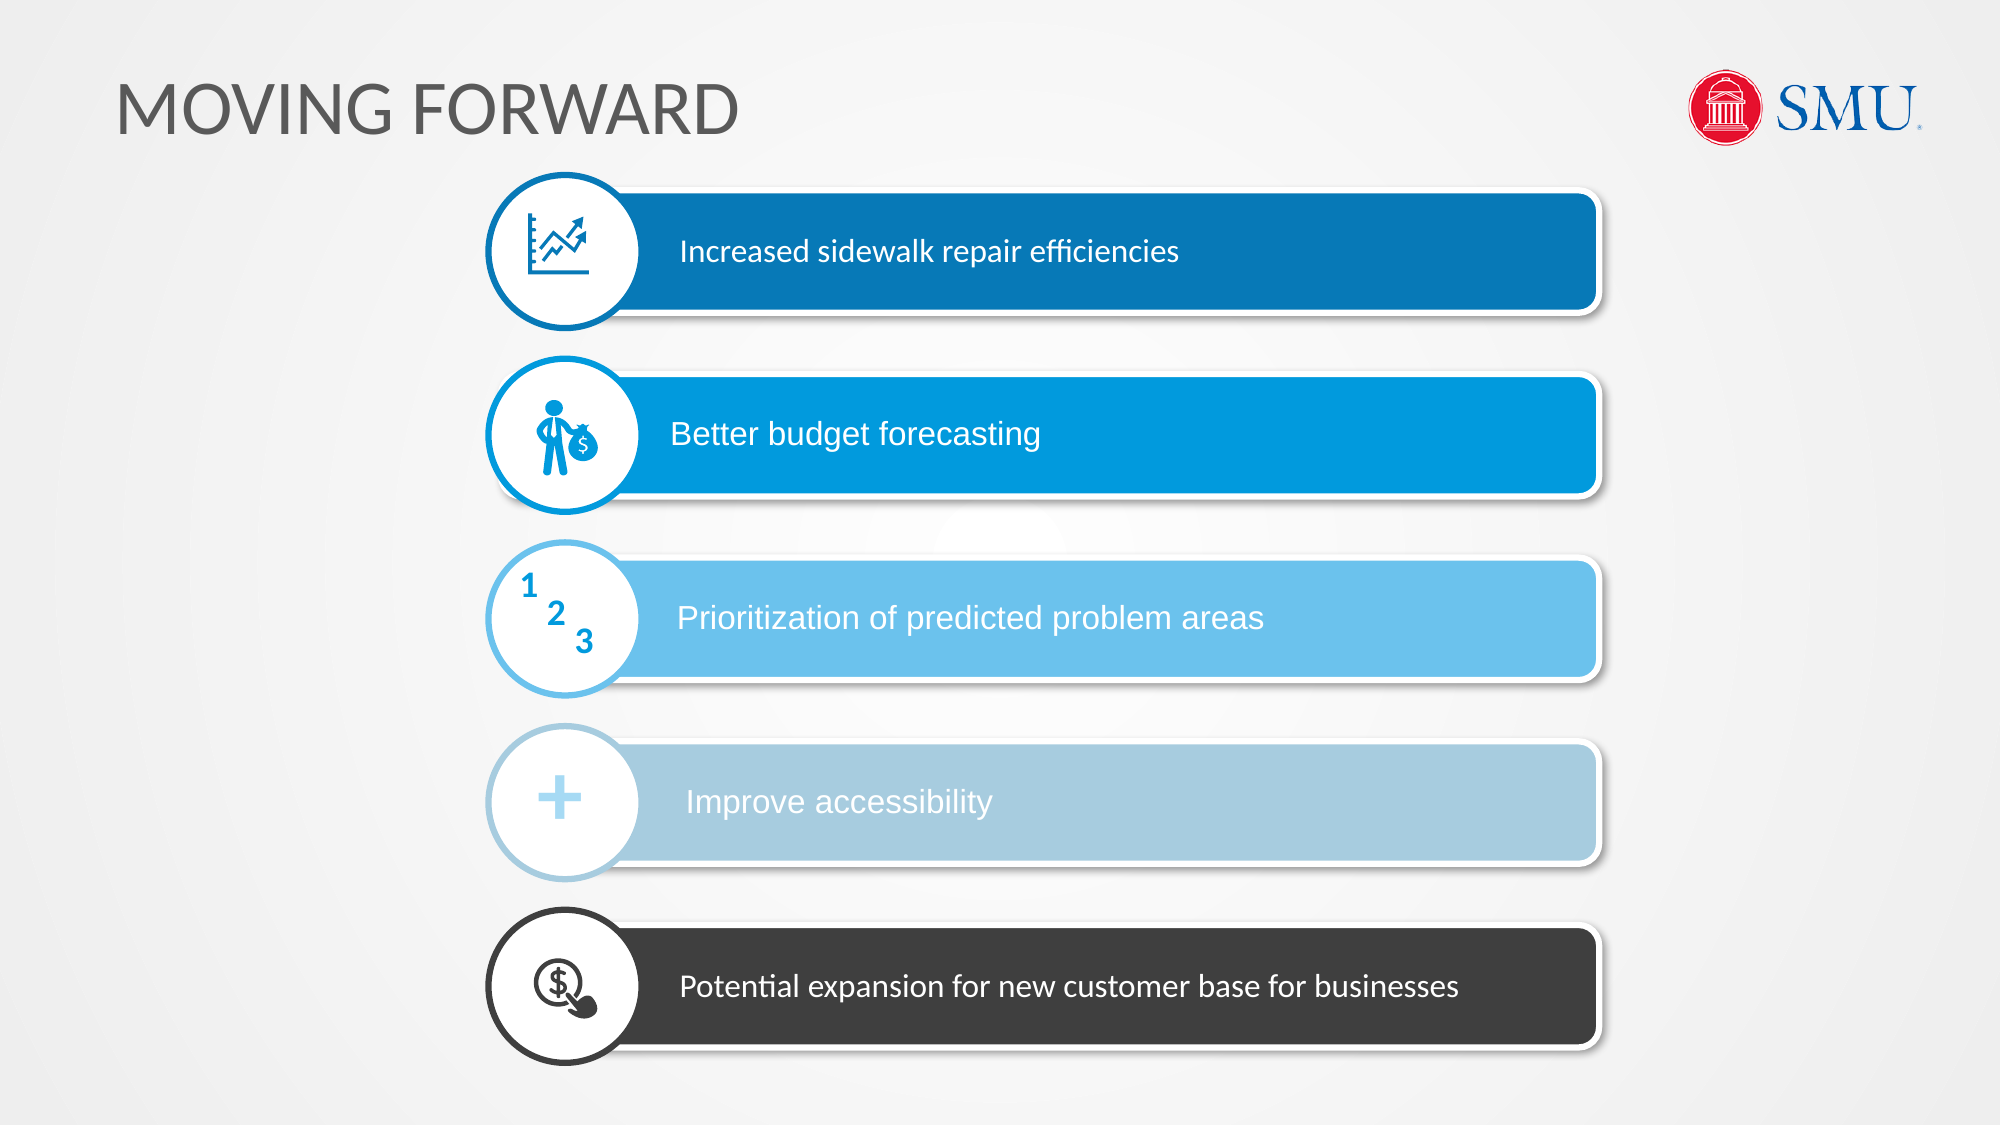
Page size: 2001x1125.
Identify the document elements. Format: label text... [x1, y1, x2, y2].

picture [1900, 62, 1938, 154]
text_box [488, 909, 642, 1064]
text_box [647, 924, 1600, 1048]
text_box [488, 358, 642, 513]
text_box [647, 741, 1600, 865]
title MOVING FORWARD [99, 45, 1900, 163]
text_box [488, 174, 642, 329]
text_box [647, 190, 1600, 313]
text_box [647, 557, 1600, 681]
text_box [488, 542, 642, 696]
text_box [488, 725, 642, 880]
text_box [647, 373, 1600, 497]
